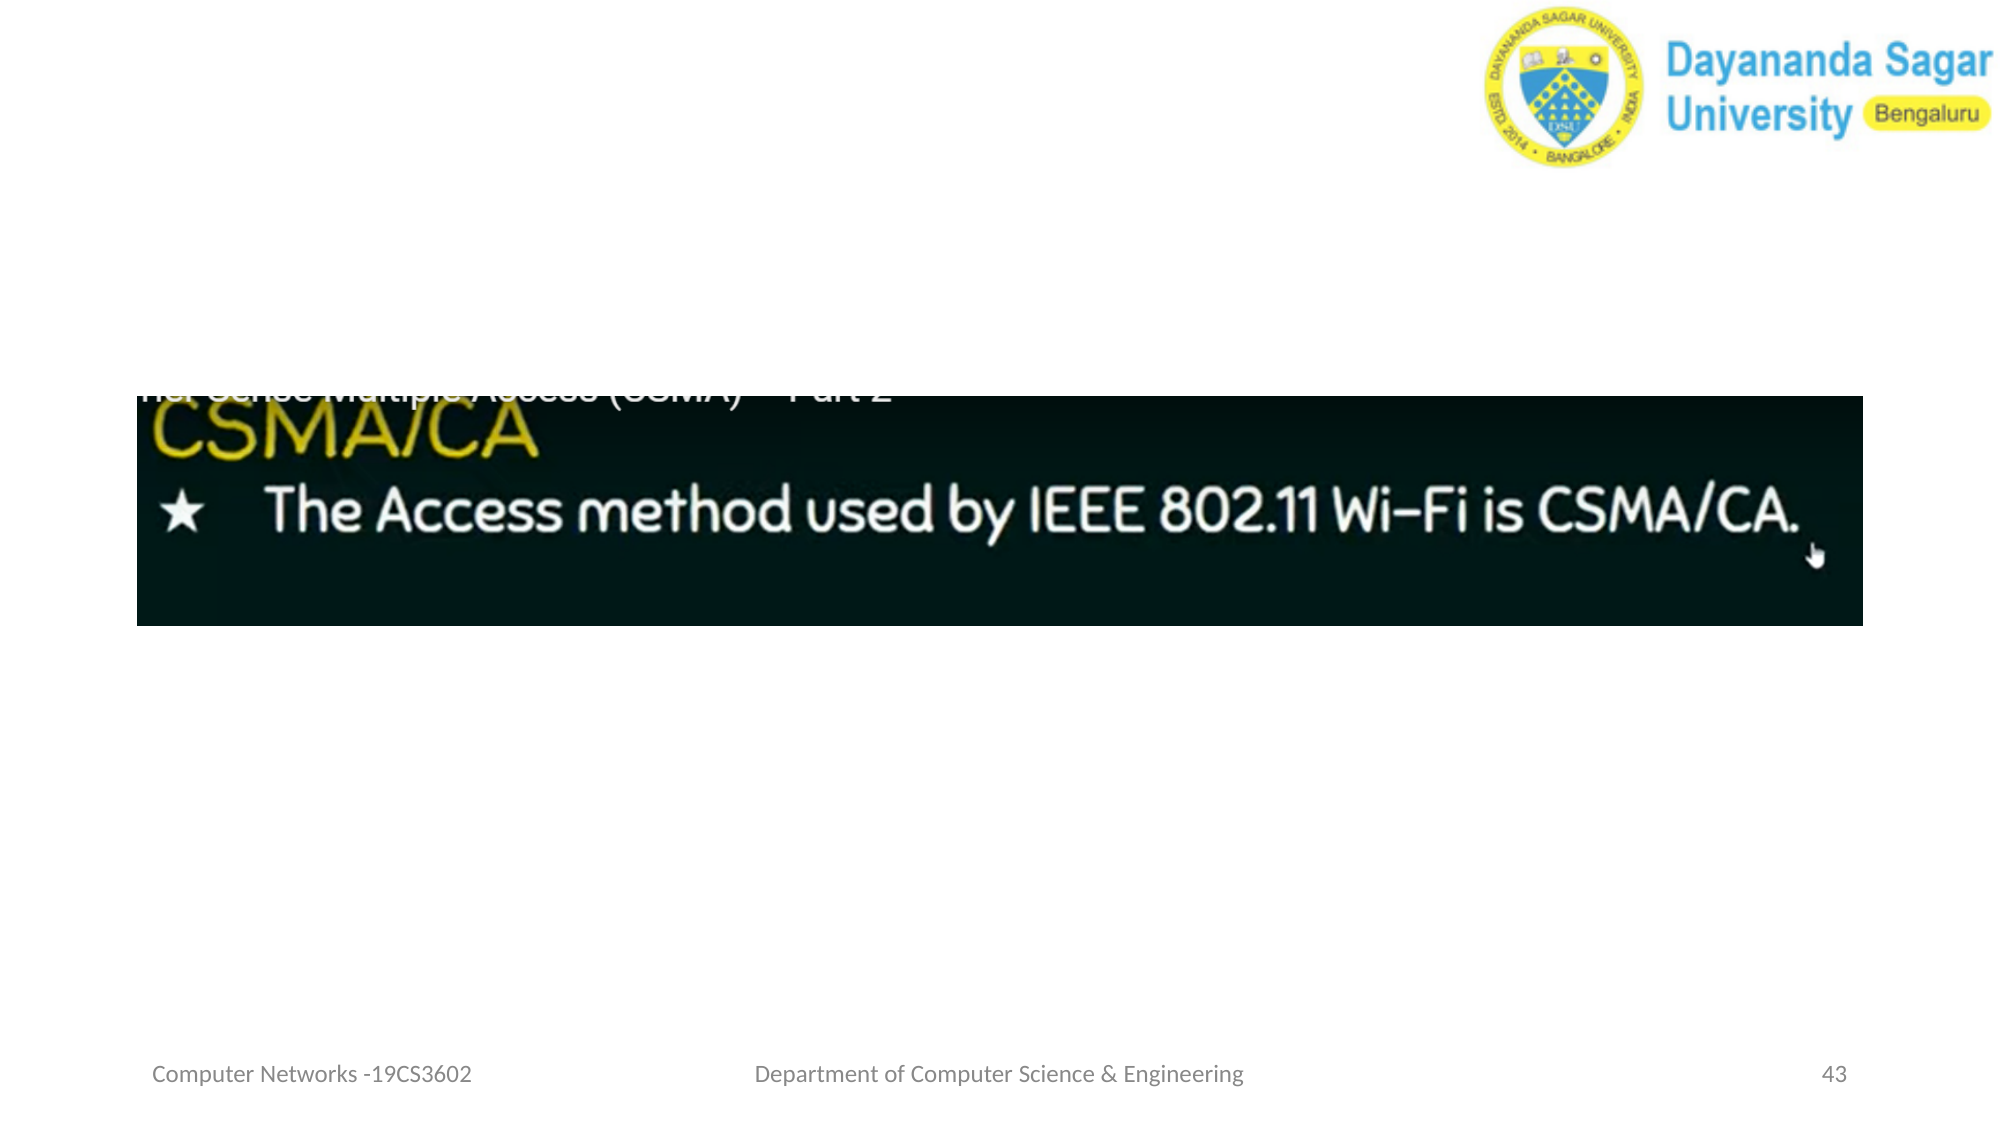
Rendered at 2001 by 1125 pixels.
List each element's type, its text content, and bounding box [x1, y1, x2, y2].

slide_number ‹#› [1412, 1042, 1863, 1103]
slide_number 12.‹#› [1479, 0, 2000, 175]
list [137, 396, 1863, 626]
footer Department of Computer Science & Engineering [662, 1042, 1338, 1103]
slide_number Computer Networks -19CS3602 [137, 1042, 588, 1103]
